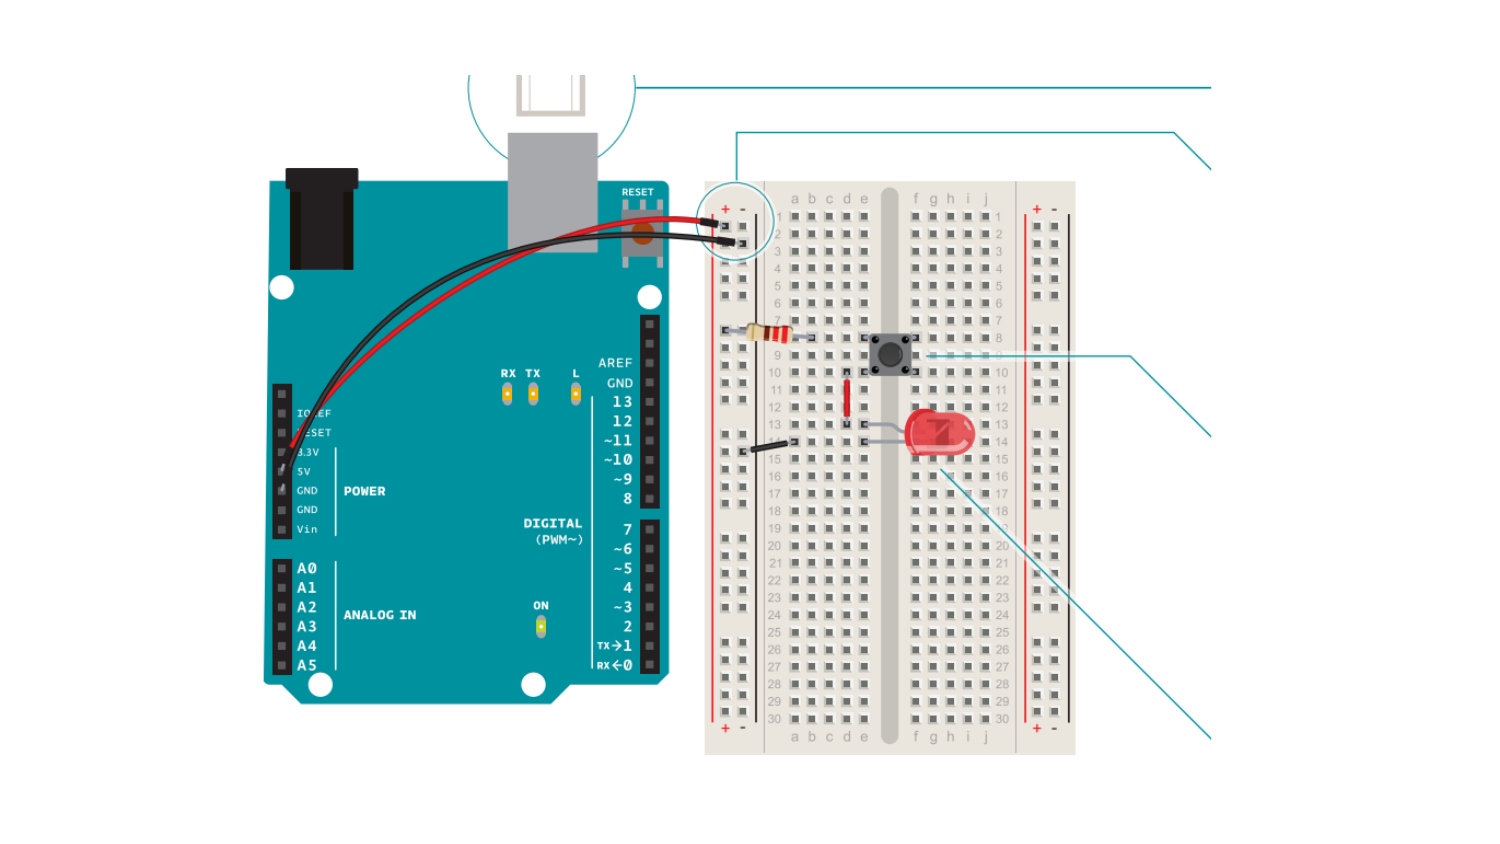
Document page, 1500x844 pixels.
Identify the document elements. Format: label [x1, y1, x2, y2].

picture [196, 75, 1243, 844]
